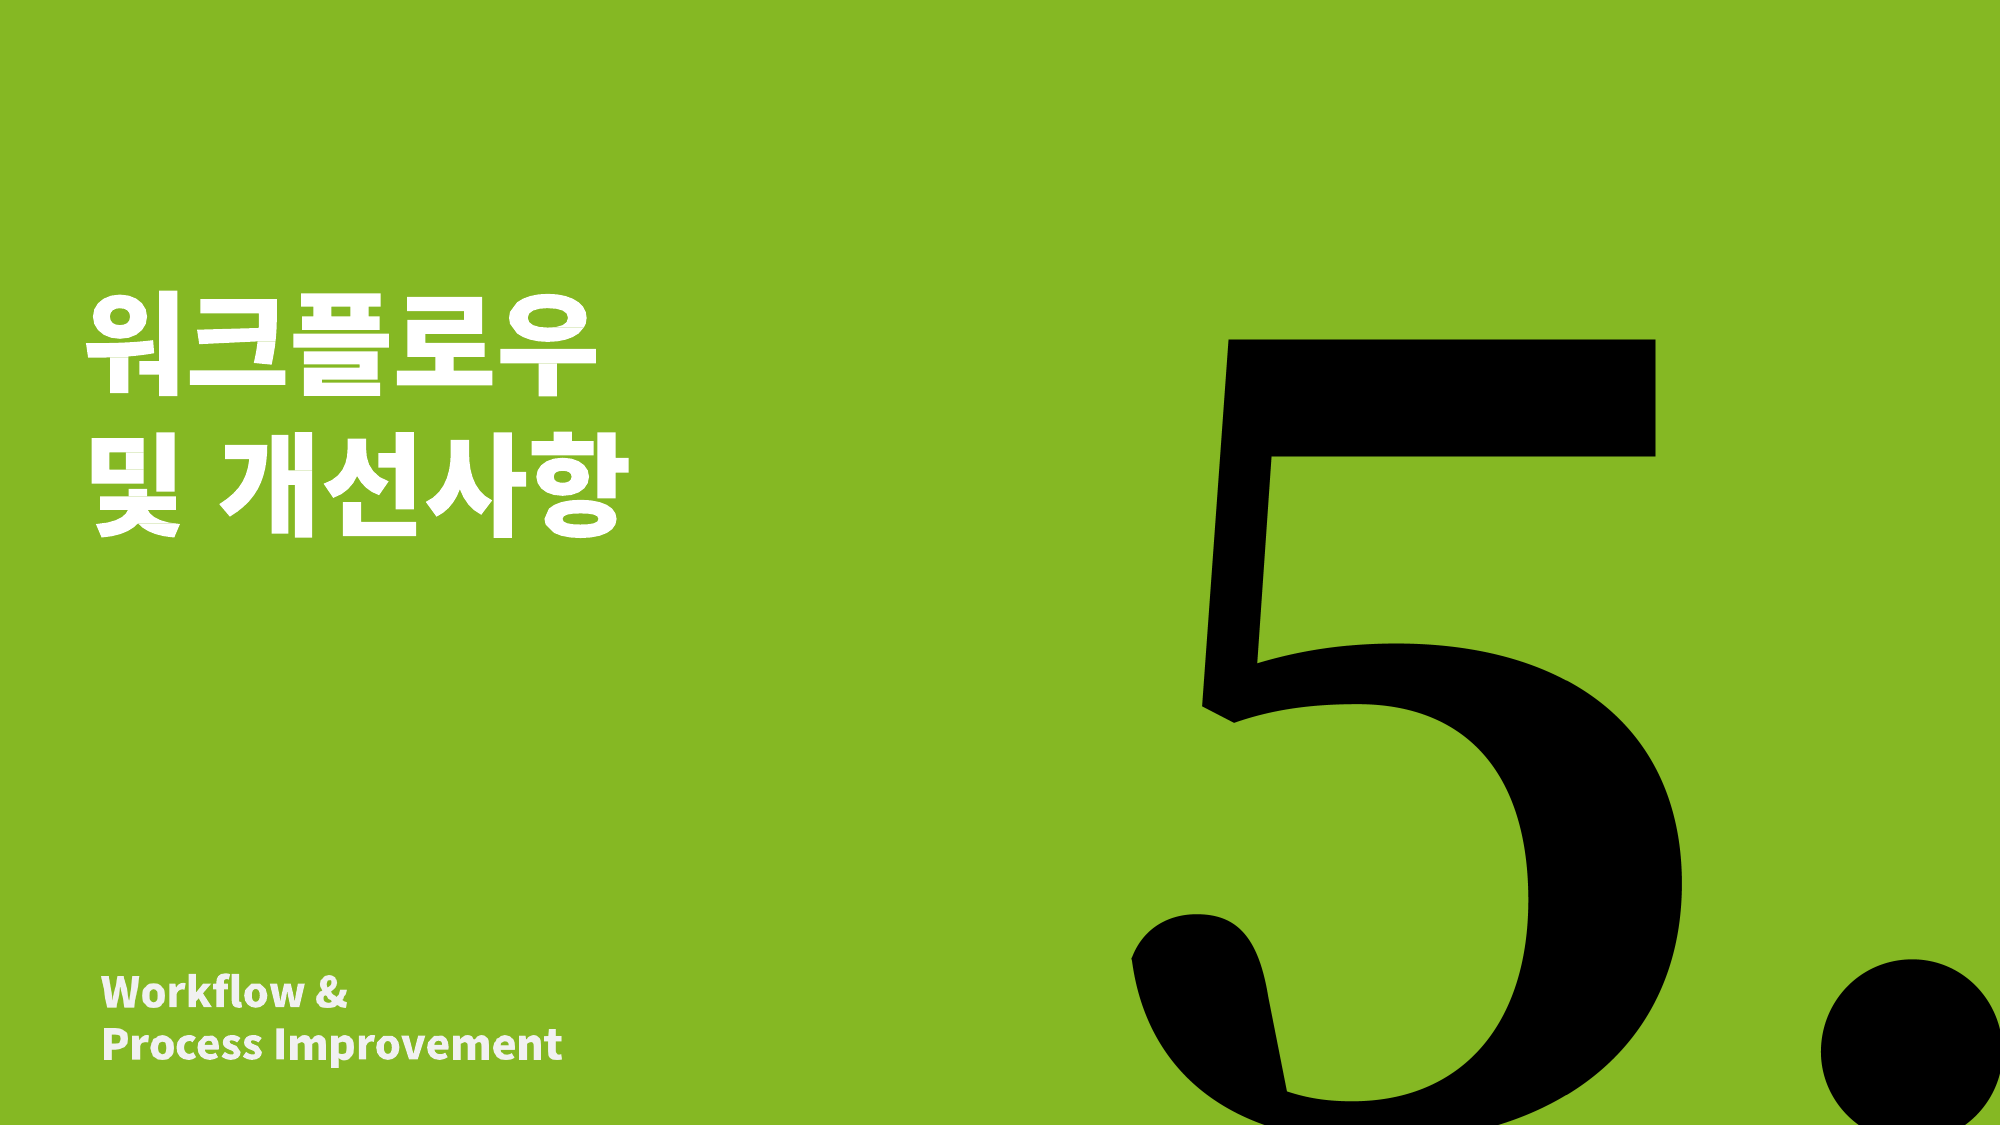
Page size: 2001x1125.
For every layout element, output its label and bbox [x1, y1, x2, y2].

text_box [189, 370, 286, 385]
text_box [0, 0, 2000, 1125]
text_box [101, 973, 305, 1008]
text_box [92, 294, 148, 339]
text_box [85, 340, 155, 394]
text_box [425, 432, 527, 538]
text_box [597, 432, 629, 499]
text_box [219, 444, 268, 517]
text_box [156, 432, 175, 492]
text_box [342, 502, 417, 537]
text_box [509, 293, 587, 342]
text_box [104, 1028, 262, 1060]
text_box [544, 499, 617, 539]
text_box [500, 348, 596, 397]
text_box [536, 457, 590, 496]
text_box [396, 296, 493, 386]
text_box [301, 293, 381, 330]
text_box [95, 488, 180, 538]
text_box [323, 438, 389, 498]
text_box [531, 431, 594, 456]
text_box [276, 1028, 562, 1068]
text_box [271, 432, 313, 538]
text_box [197, 299, 277, 365]
text_box [139, 290, 178, 397]
text_box [303, 351, 381, 396]
picture [1131, 339, 2000, 1125]
text_box [91, 438, 144, 484]
text_box [378, 432, 414, 510]
text_box [293, 333, 389, 348]
picture [316, 975, 347, 1008]
